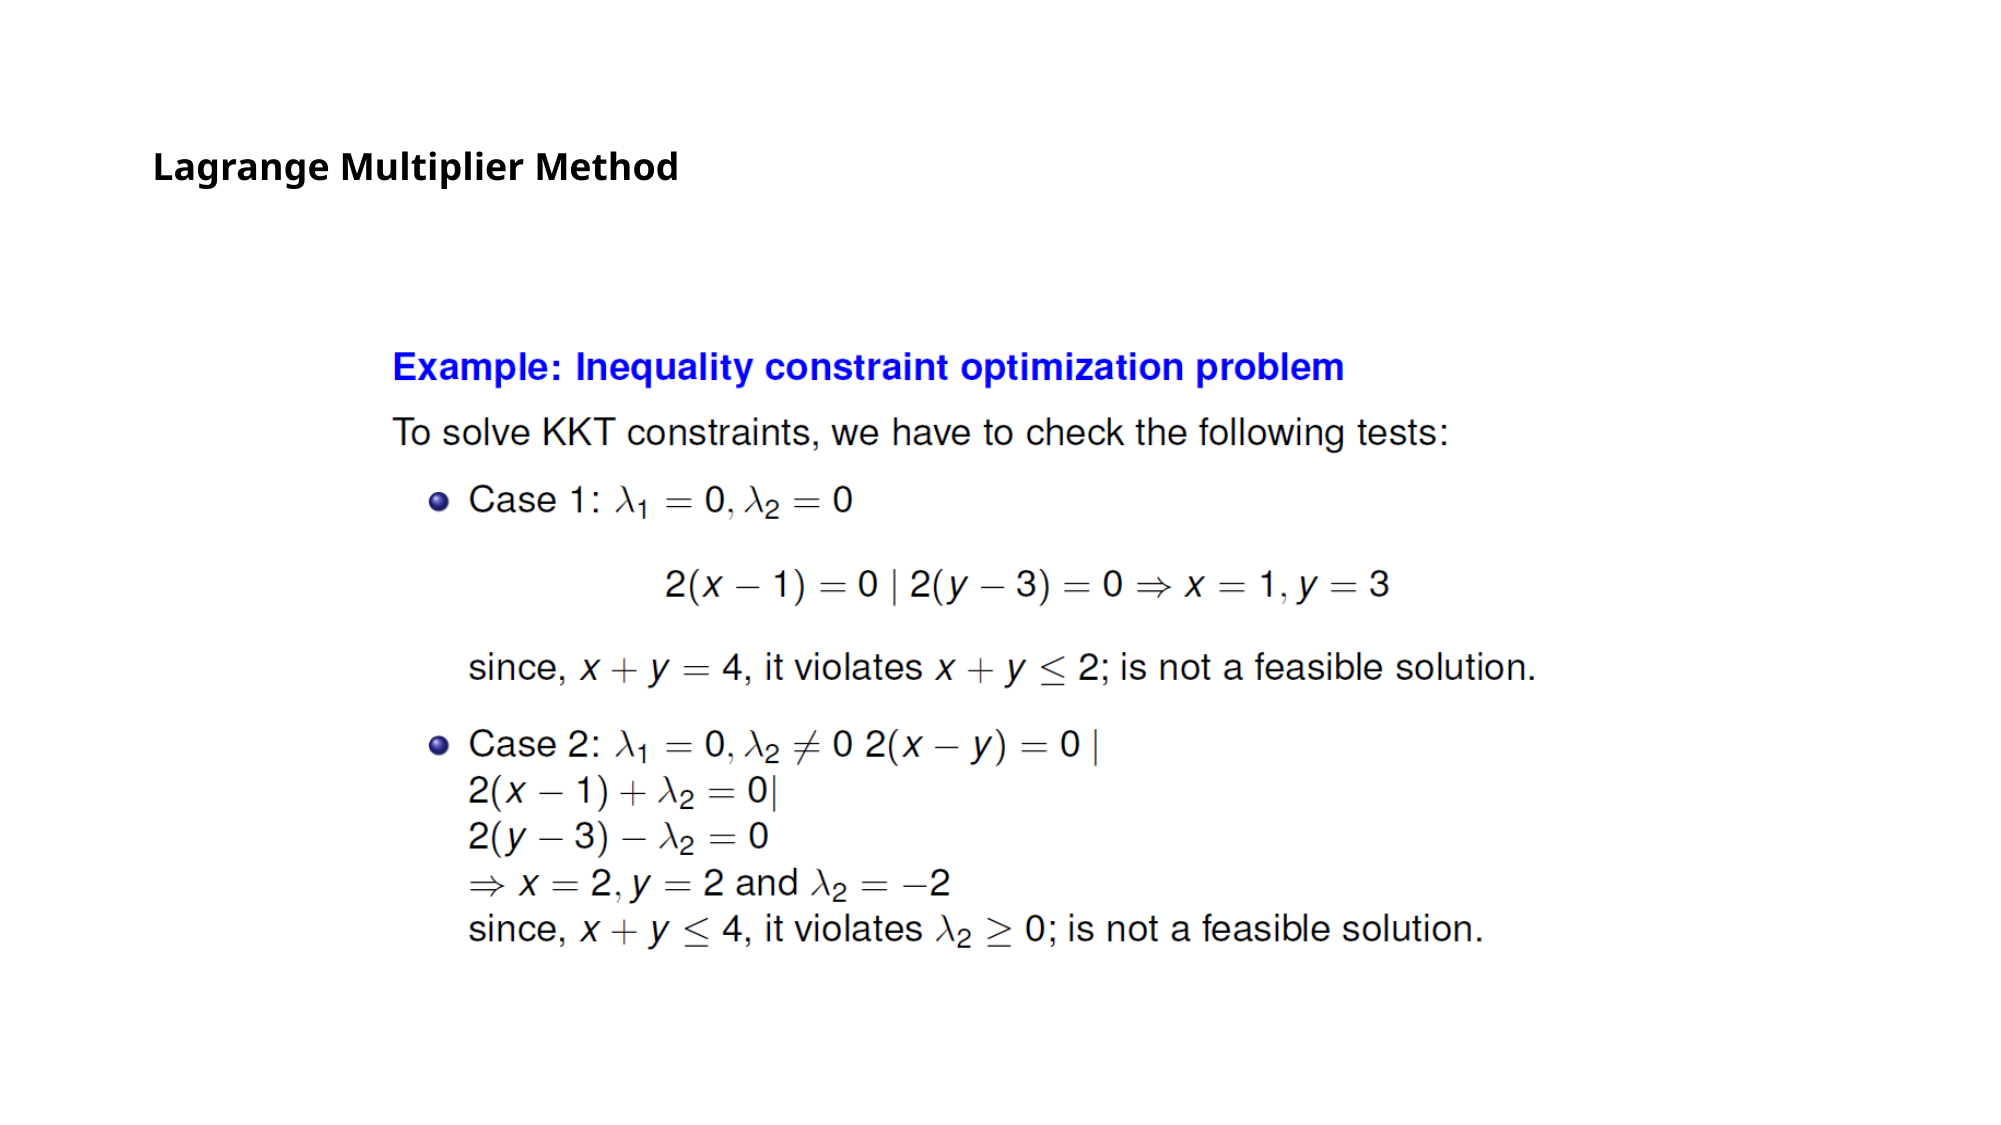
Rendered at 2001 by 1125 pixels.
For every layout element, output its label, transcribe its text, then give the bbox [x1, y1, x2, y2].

title Lagrange Multiplier Method [137, 59, 1863, 278]
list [382, 315, 1579, 998]
